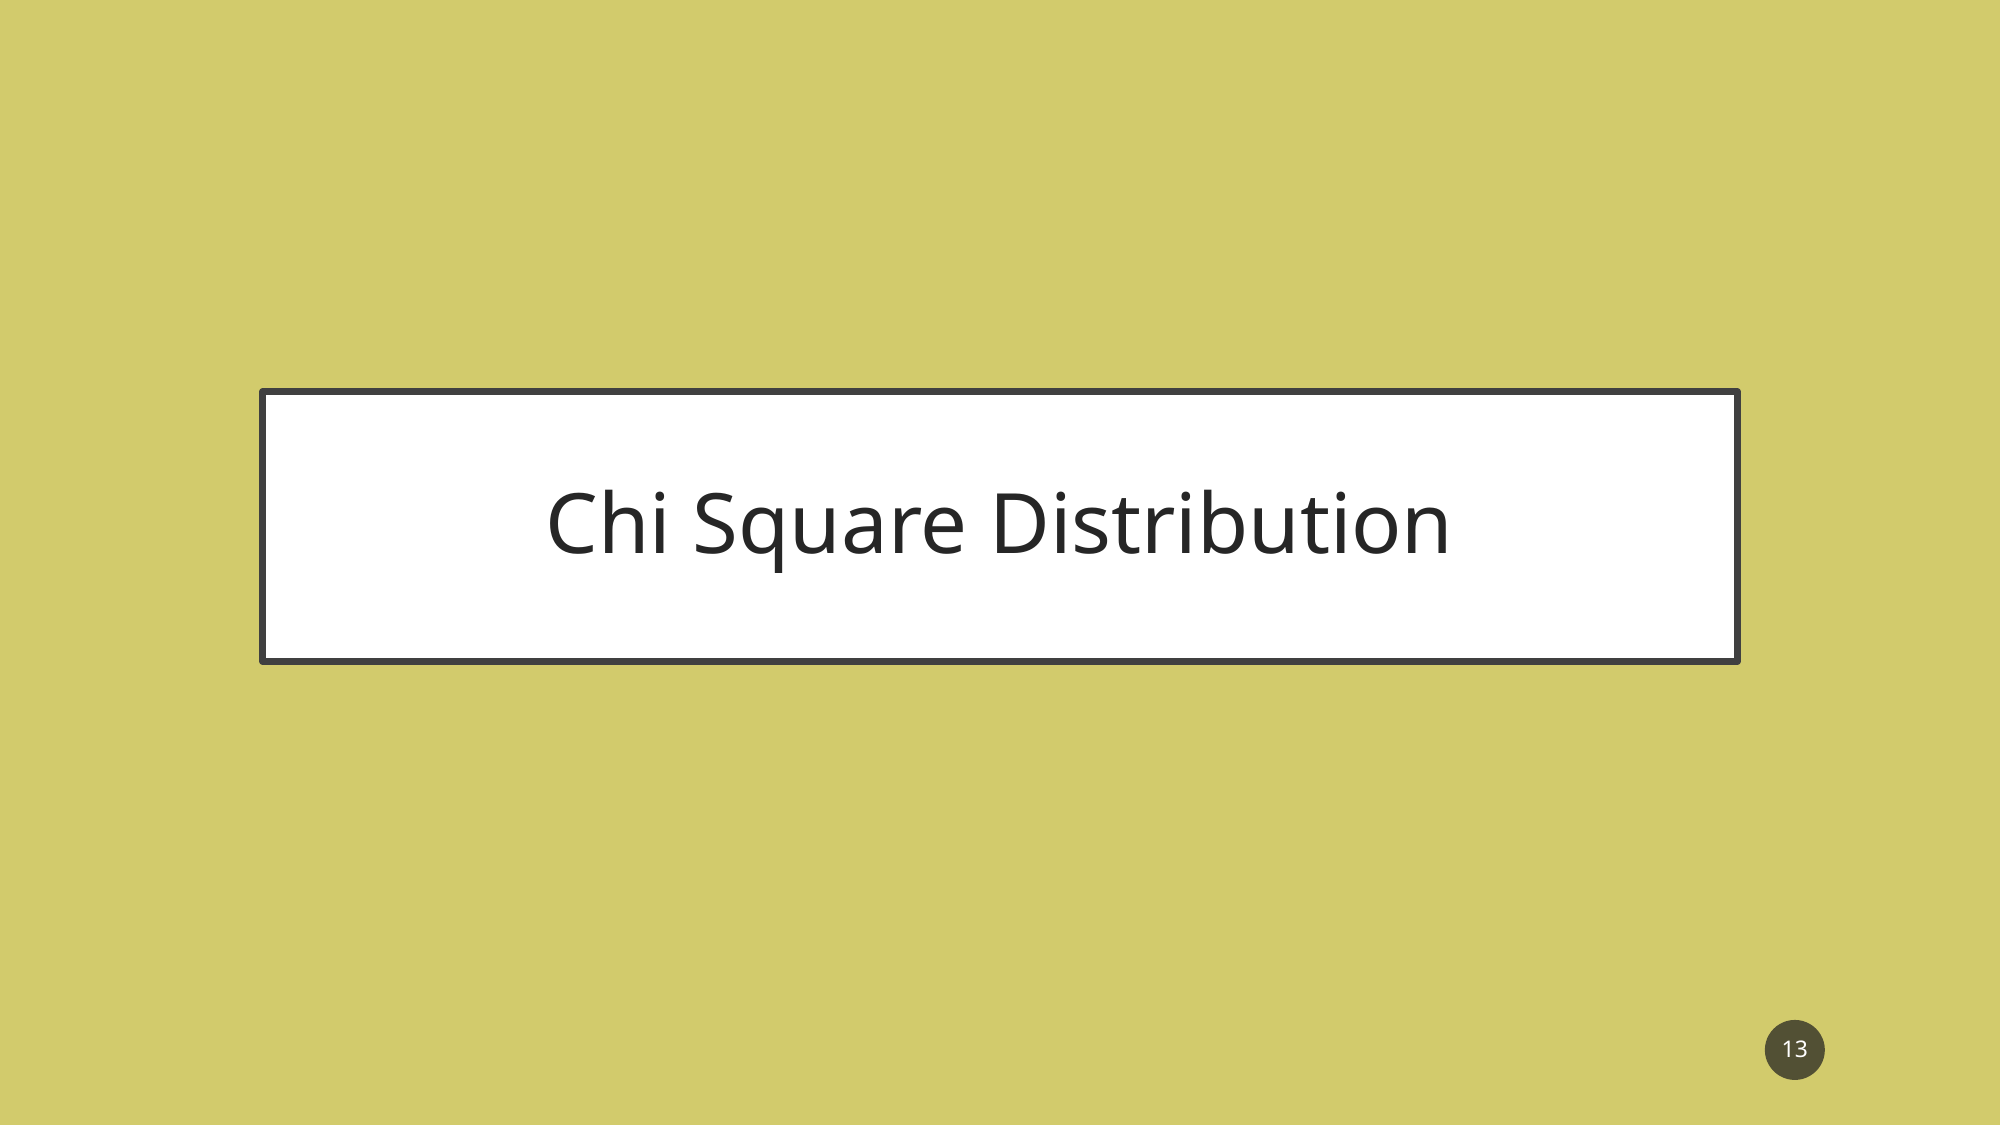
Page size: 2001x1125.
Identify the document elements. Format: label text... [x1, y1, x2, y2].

title Chi Square Distribution [259, 388, 1741, 665]
slide_number 12 [1764, 1019, 1825, 1080]
